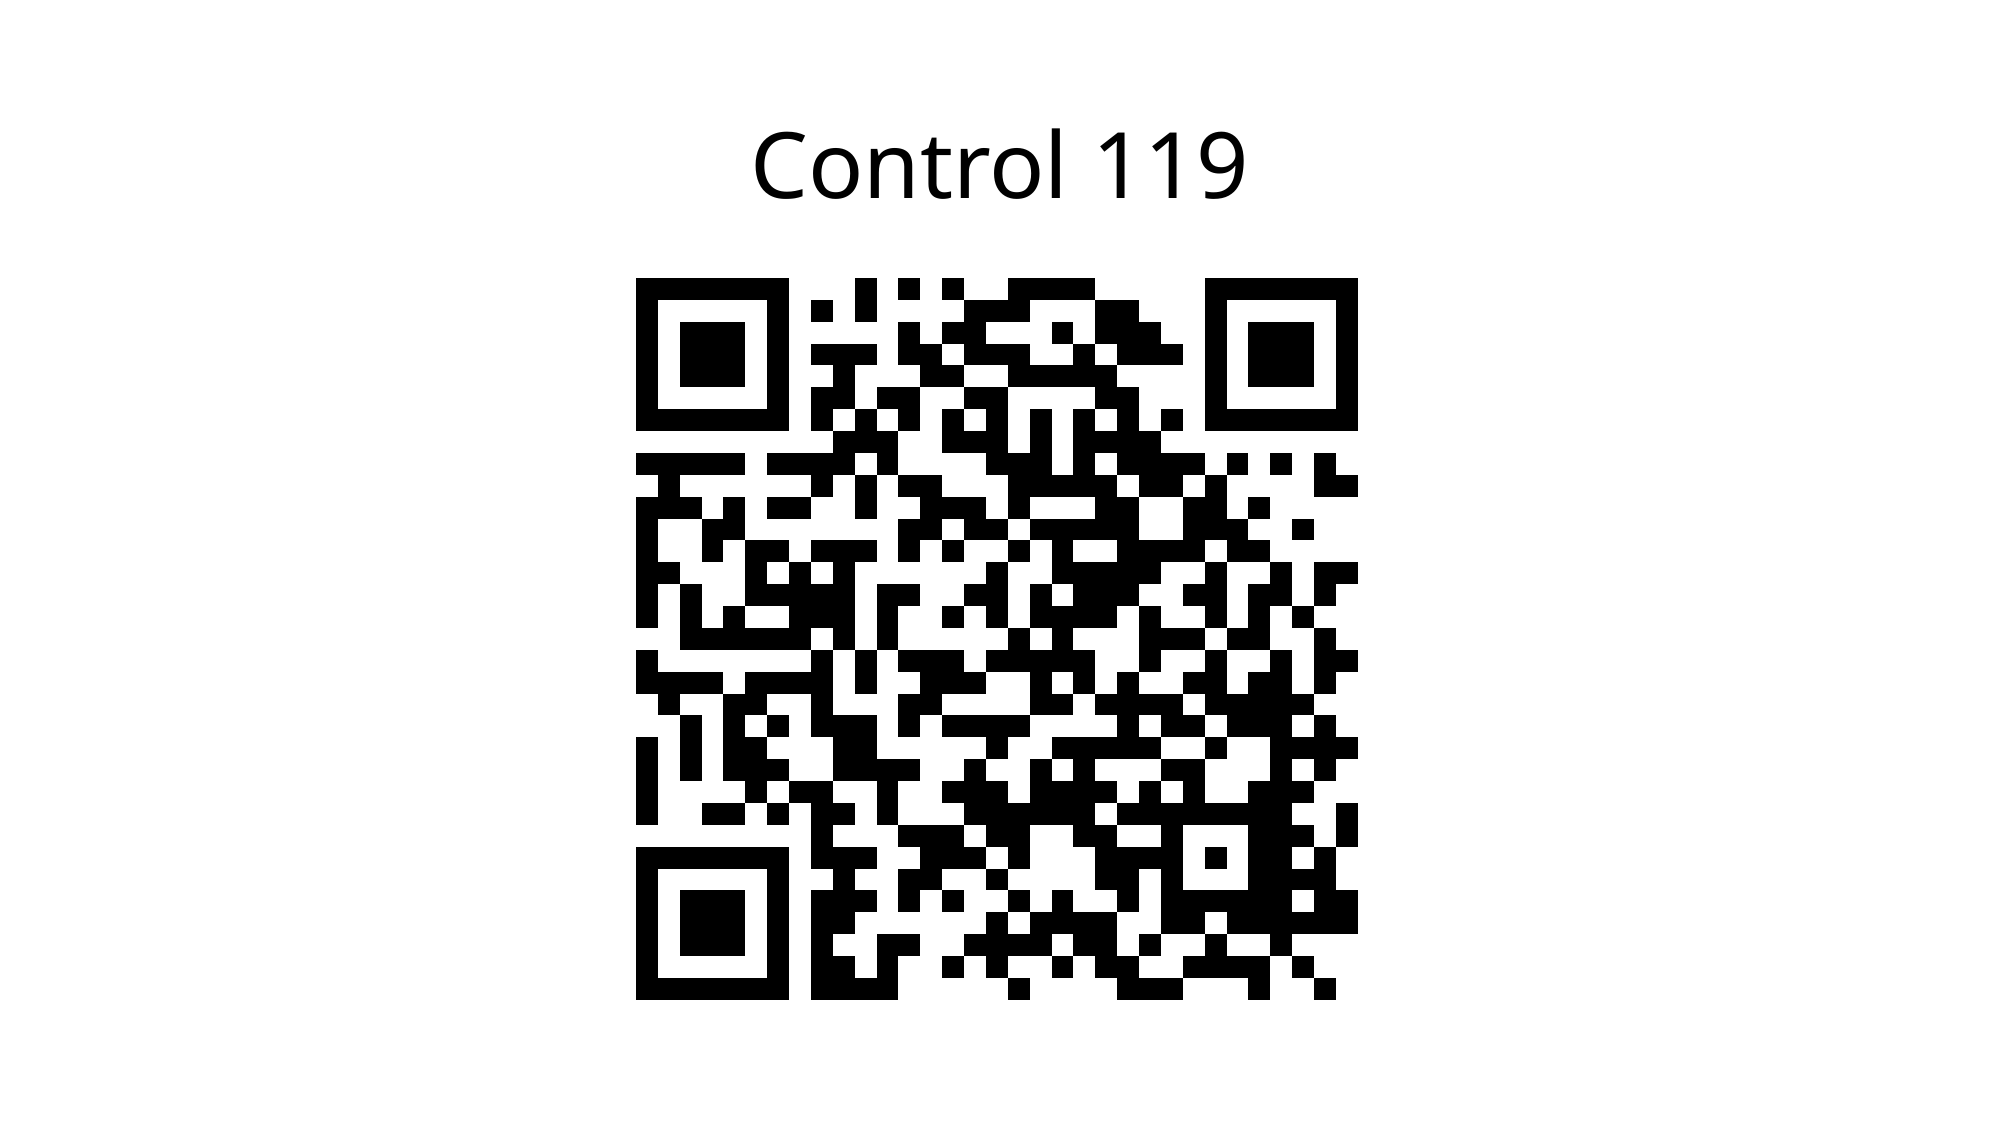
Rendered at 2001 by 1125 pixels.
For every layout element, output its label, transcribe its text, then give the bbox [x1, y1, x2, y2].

title Control 119 [137, 59, 1863, 278]
picture [562, 204, 1437, 1079]
